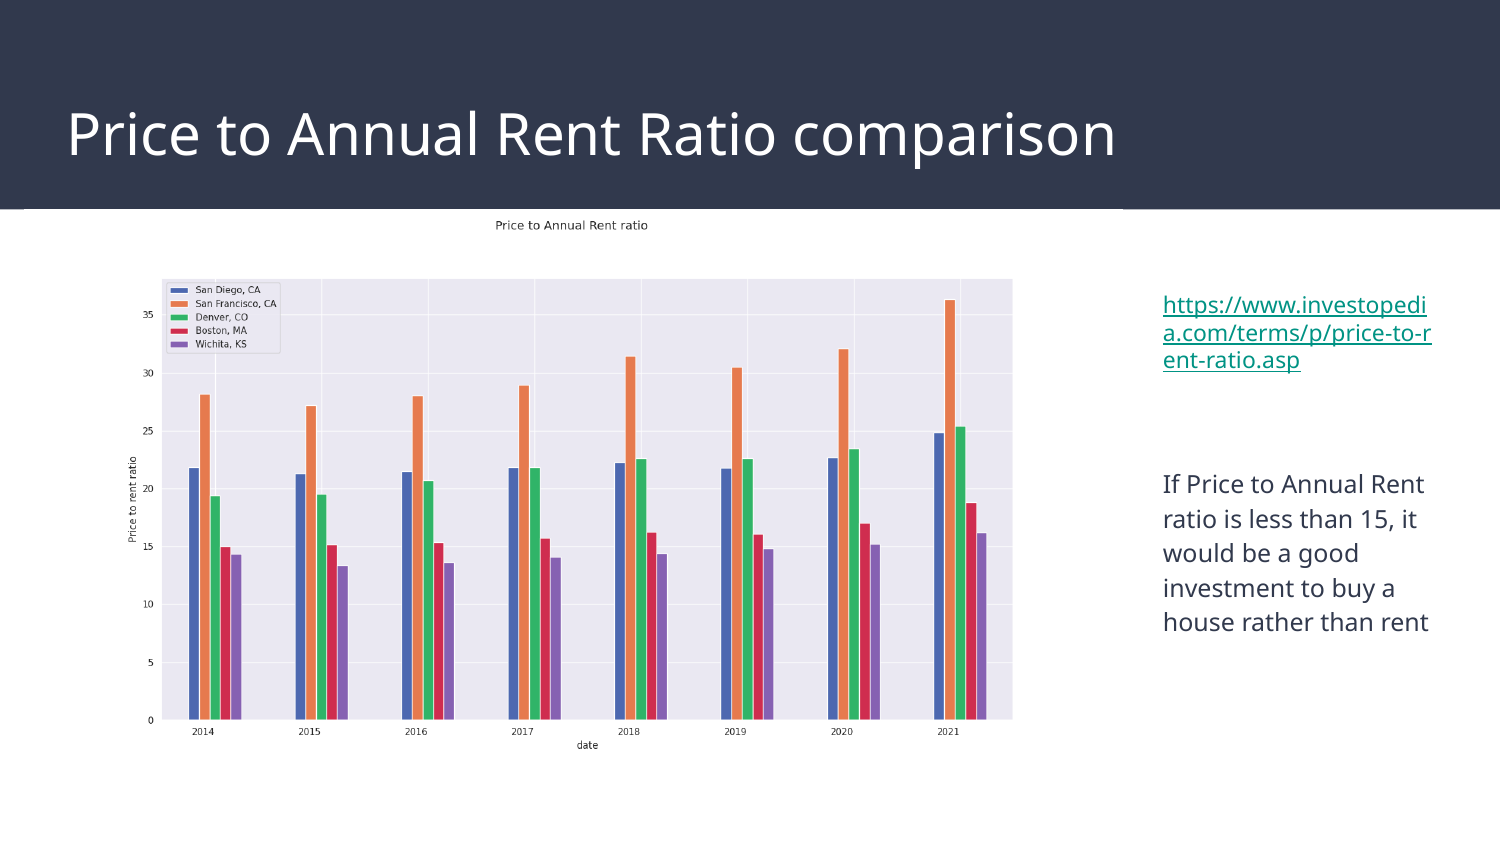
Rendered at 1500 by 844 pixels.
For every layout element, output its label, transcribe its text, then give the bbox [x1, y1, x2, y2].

title Price to Annual Rent Ratio comparison [51, 82, 1449, 185]
list https://www.investopedia.com/terms/p/price-to-rent-ratio.asp If Price to Annual Rent ratio is less than 15, it would be a good investment to buy a house rather than rent [1147, 270, 1449, 750]
picture [24, 209, 1124, 783]
